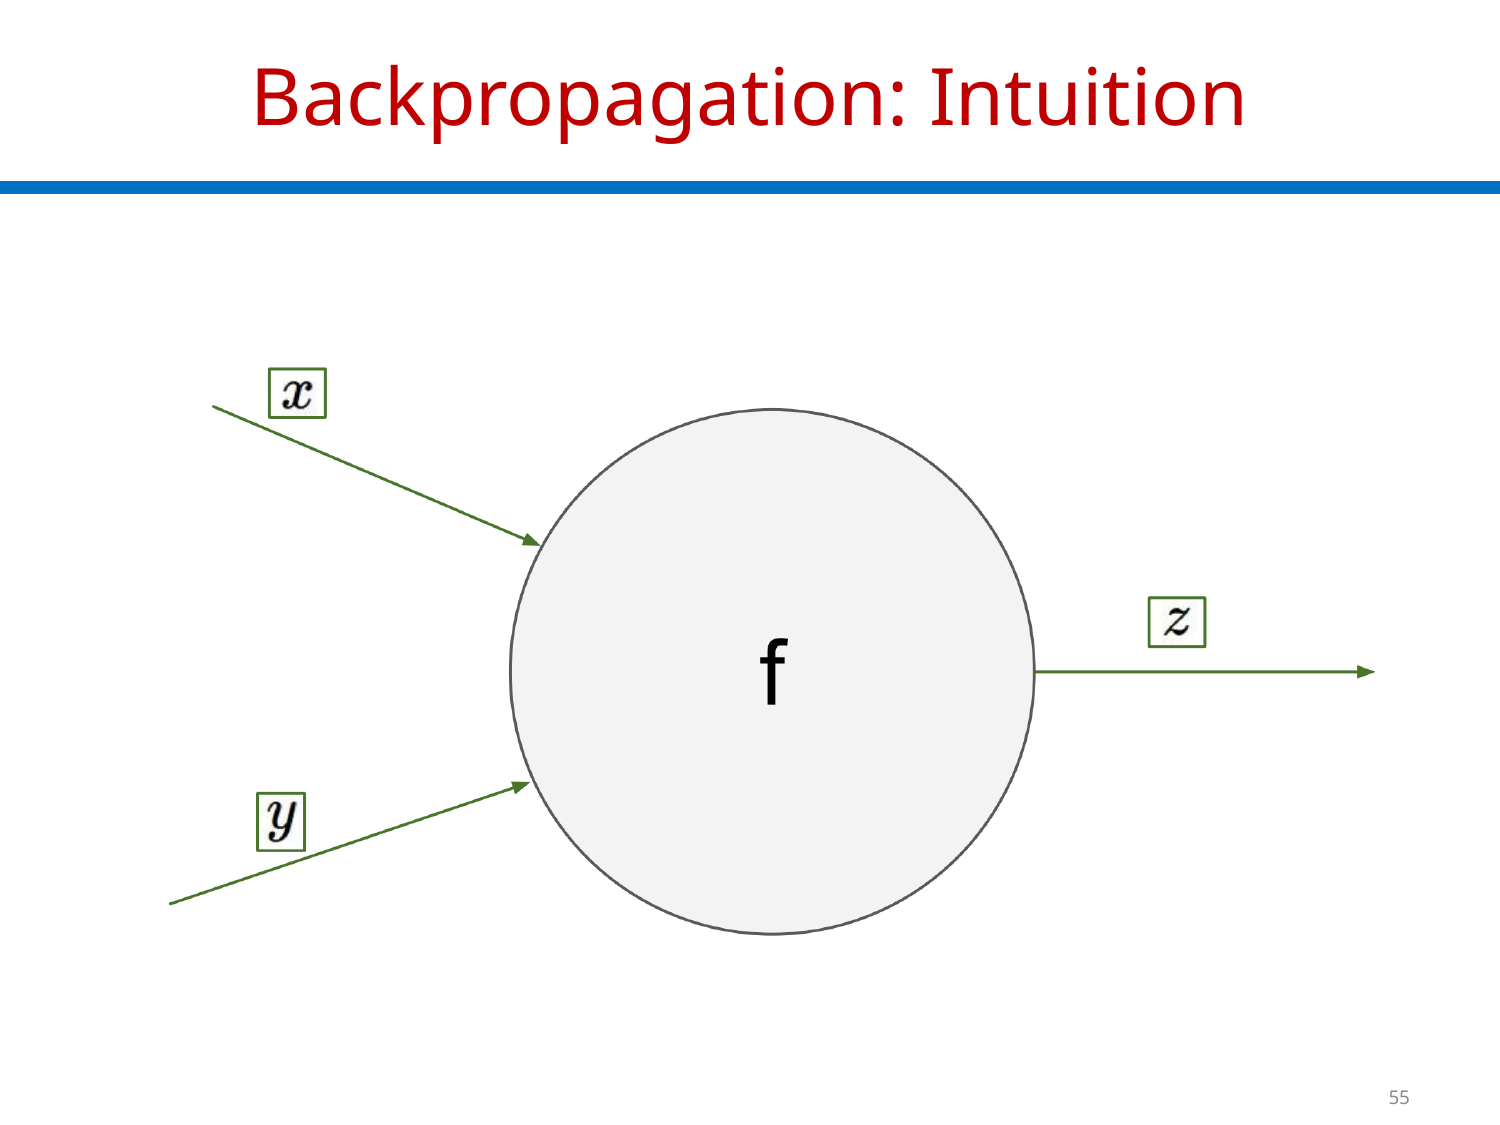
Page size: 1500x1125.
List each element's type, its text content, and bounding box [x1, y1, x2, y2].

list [74, 344, 1426, 997]
slide_number 55 [1074, 1085, 1425, 1112]
title Backpropagation: Intuition [0, 0, 1500, 188]
